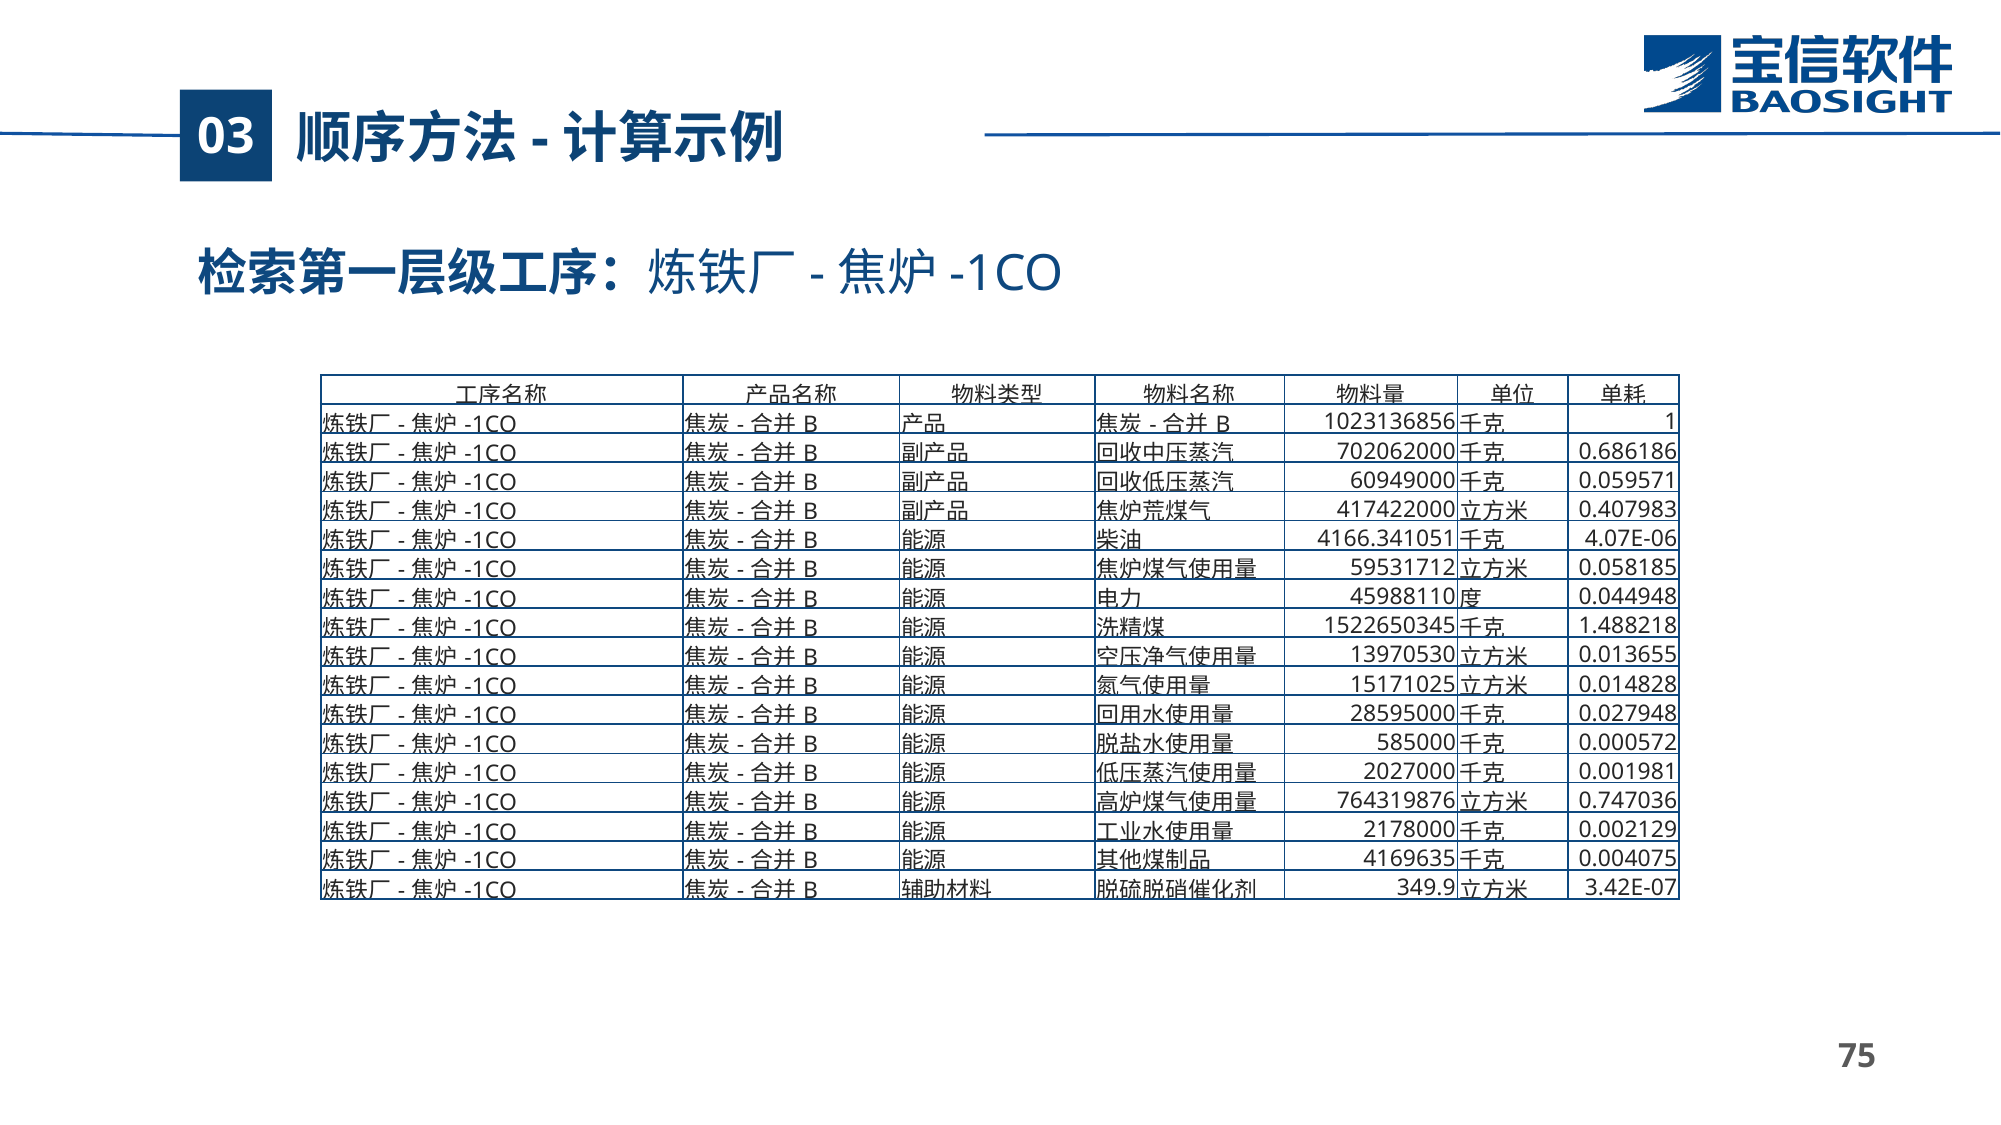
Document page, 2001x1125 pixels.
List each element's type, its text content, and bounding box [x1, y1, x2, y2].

table_cell 高炉煤气使用量 [1096, 783, 1284, 811]
table_cell 0.044948 [1569, 580, 1678, 607]
table_cell 1023136856 [1285, 405, 1457, 432]
table_cell 炼铁厂-焦炉-1CO [322, 842, 682, 869]
table_cell 4169635 [1285, 842, 1457, 869]
table_cell 15171025 [1285, 667, 1457, 694]
table_cell 焦炭-合并B [1096, 405, 1284, 432]
table_cell 59531712 [1285, 551, 1457, 578]
table_cell 回收中压蒸汽 [1096, 434, 1284, 461]
table_cell 4166.341051 [1285, 521, 1457, 549]
table_cell 焦炭-合并B [684, 871, 899, 898]
table_cell 焦炭-合并B [684, 551, 899, 578]
table_cell 焦炉荒煤气 [1096, 492, 1284, 520]
text_box 检索第一层级工序：炼铁厂-焦炉-1CO [177, 200, 1807, 311]
table_cell 回收低压蒸汽 [1096, 463, 1284, 491]
table_cell 417422000 [1285, 492, 1457, 520]
table_cell 千克 [1458, 754, 1567, 782]
table_cell 千克 [1458, 405, 1567, 432]
table_cell 炼铁厂-焦炉-1CO [322, 667, 682, 694]
table_cell 2027000 [1285, 754, 1457, 782]
table_cell 炼铁厂-焦炉-1CO [322, 813, 682, 840]
table_cell 立方米 [1458, 871, 1567, 898]
table_cell 焦炭-合并B [684, 434, 899, 461]
table_cell 0.059571 [1569, 463, 1678, 491]
table_cell 能源 [900, 580, 1094, 607]
table_cell 辅助材料 [900, 871, 1094, 898]
table_cell 脱盐水使用量 [1096, 725, 1284, 753]
table_cell 焦炭-合并B [684, 667, 899, 694]
table_cell 0.027948 [1569, 696, 1678, 723]
table_cell 28595000 [1285, 696, 1457, 723]
table_cell 1 [1569, 405, 1678, 432]
table_cell 0.407983 [1569, 492, 1678, 520]
table_header 物料名称 [1096, 376, 1284, 403]
table_cell 电力 [1096, 580, 1284, 607]
table_cell 能源 [900, 725, 1094, 753]
table_cell 千克 [1458, 813, 1567, 840]
table_cell 焦炭-合并B [684, 492, 899, 520]
table_cell 千克 [1458, 609, 1567, 636]
table_cell 0.001981 [1569, 754, 1678, 782]
table_cell 炼铁厂-焦炉-1CO [322, 405, 682, 432]
table_cell 能源 [900, 521, 1094, 549]
table_cell 产品 [900, 405, 1094, 432]
table_cell 60949000 [1285, 463, 1457, 491]
table_header 物料量 [1285, 376, 1457, 403]
table_cell 千克 [1458, 725, 1567, 753]
table_cell 脱硫脱硝催化剂 [1096, 871, 1284, 898]
table_cell 立方米 [1458, 667, 1567, 694]
table_cell 炼铁厂-焦炉-1CO [322, 434, 682, 461]
table_cell 立方米 [1458, 638, 1567, 665]
table_cell 0.058185 [1569, 551, 1678, 578]
table_cell 焦炭-合并B [684, 609, 899, 636]
table_cell 349.9 [1285, 871, 1457, 898]
table_cell 能源 [900, 609, 1094, 636]
table_cell 能源 [900, 638, 1094, 665]
table_cell 炼铁厂-焦炉-1CO [322, 609, 682, 636]
table_cell 炼铁厂-焦炉-1CO [322, 871, 682, 898]
table_cell 柴油 [1096, 521, 1284, 549]
table_cell 千克 [1458, 521, 1567, 549]
table_cell 能源 [900, 754, 1094, 782]
table_cell 立方米 [1458, 783, 1567, 811]
table_cell 焦炭-合并B [684, 783, 899, 811]
table_cell 炼铁厂-焦炉-1CO [322, 783, 682, 811]
table_cell 能源 [900, 813, 1094, 840]
table_cell 4.07E-06 [1569, 521, 1678, 549]
table_cell 空压净气使用量 [1096, 638, 1284, 665]
table_cell 炼铁厂-焦炉-1CO [322, 551, 682, 578]
table_cell 洗精煤 [1096, 609, 1284, 636]
table_cell 炼铁厂-焦炉-1CO [322, 696, 682, 723]
table_cell 焦炭-合并B [684, 725, 899, 753]
table_cell 低压蒸汽使用量 [1096, 754, 1284, 782]
table_cell 炼铁厂-焦炉-1CO [322, 580, 682, 607]
table_cell 能源 [900, 842, 1094, 869]
table_cell 焦炭-合并B [684, 638, 899, 665]
table_cell 焦炭-合并B [684, 521, 899, 549]
title 顺序方法-计算示例 [281, 94, 803, 178]
table_cell 氮气使用量 [1096, 667, 1284, 694]
table_cell 焦炭-合并B [684, 463, 899, 491]
table_cell 1522650345 [1285, 609, 1457, 636]
table_cell 2178000 [1285, 813, 1457, 840]
table_cell 能源 [900, 551, 1094, 578]
table_cell 0.000572 [1569, 725, 1678, 753]
table_cell 立方米 [1458, 551, 1567, 578]
list 03 [177, 96, 275, 173]
table_header 物料类型 [900, 376, 1094, 403]
table_cell 千克 [1458, 696, 1567, 723]
table_header 单耗 [1569, 376, 1678, 403]
table_cell 13970530 [1285, 638, 1457, 665]
table_cell 能源 [900, 667, 1094, 694]
table_cell 炼铁厂-焦炉-1CO [322, 521, 682, 549]
table_cell 能源 [900, 783, 1094, 811]
table_cell 702062000 [1285, 434, 1457, 461]
table_cell 其他煤制品 [1096, 842, 1284, 869]
table_cell 0.747036 [1569, 783, 1678, 811]
table_cell 焦炭-合并B [684, 754, 899, 782]
table_cell 炼铁厂-焦炉-1CO [322, 754, 682, 782]
table_cell 千克 [1458, 463, 1567, 491]
table_cell 0.014828 [1569, 667, 1678, 694]
table_cell 能源 [900, 696, 1094, 723]
table_cell 焦炉煤气使用量 [1096, 551, 1284, 578]
table_cell 0.002129 [1569, 813, 1678, 840]
table_cell 炼铁厂-焦炉-1CO [322, 492, 682, 520]
table_cell 焦炭-合并B [684, 842, 899, 869]
table_header 产品名称 [684, 376, 899, 403]
table_cell 千克 [1458, 842, 1567, 869]
table_cell 副产品 [900, 434, 1094, 461]
table_cell 0.686186 [1569, 434, 1678, 461]
table_cell 副产品 [900, 463, 1094, 491]
table_cell 45988110 [1285, 580, 1457, 607]
table_cell 炼铁厂-焦炉-1CO [322, 463, 682, 491]
table_cell 炼铁厂-焦炉-1CO [322, 725, 682, 753]
table_cell 千克 [1458, 434, 1567, 461]
table_cell 0.004075 [1569, 842, 1678, 869]
table_cell 焦炭-合并B [684, 580, 899, 607]
table_cell 0.013655 [1569, 638, 1678, 665]
table_cell 焦炭-合并B [684, 696, 899, 723]
table_cell 1.488218 [1569, 609, 1678, 636]
picture [1644, 35, 1952, 113]
table_cell 工业水使用量 [1096, 813, 1284, 840]
table_cell 回用水使用量 [1096, 696, 1284, 723]
table_cell 585000 [1285, 725, 1457, 753]
table_cell 度 [1458, 580, 1567, 607]
table_cell 3.42E-07 [1569, 871, 1678, 898]
table_cell 焦炭-合并B [684, 813, 899, 840]
table_cell 副产品 [900, 492, 1094, 520]
table_cell 炼铁厂-焦炉-1CO [322, 638, 682, 665]
table_cell 764319876 [1285, 783, 1457, 811]
table_header 单位 [1458, 376, 1567, 403]
table_header 工序名称 [322, 376, 682, 403]
table_cell 立方米 [1458, 492, 1567, 520]
table_cell 焦炭-合并B [684, 405, 899, 432]
